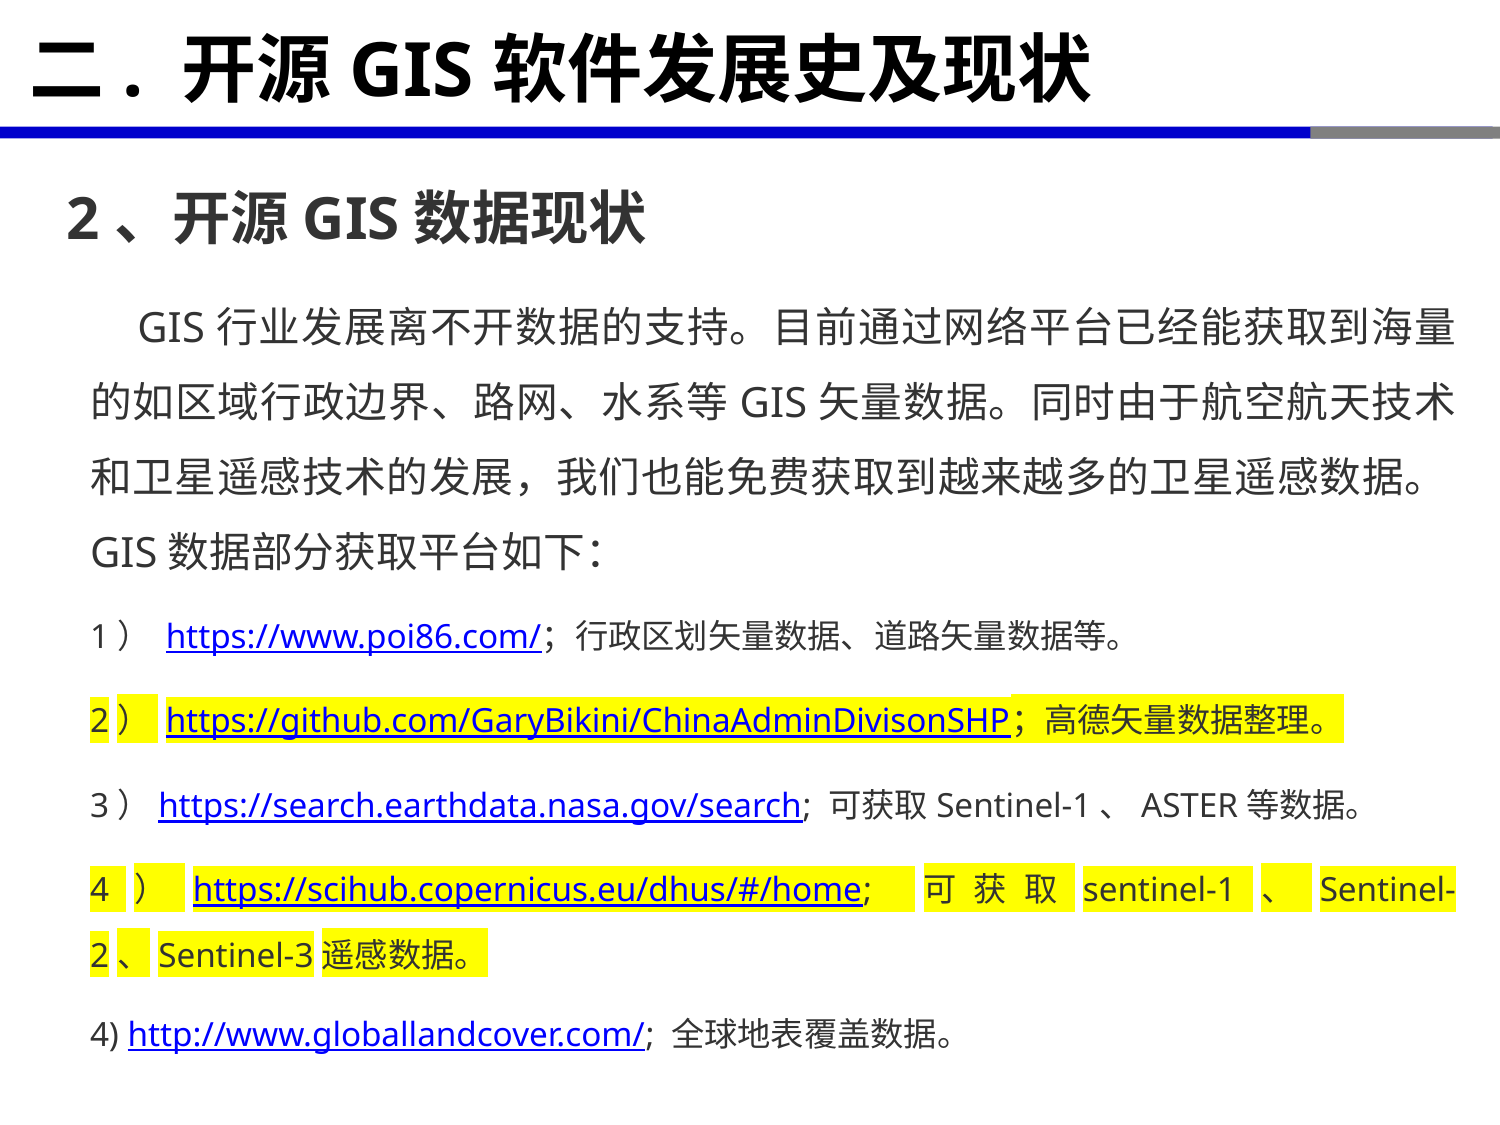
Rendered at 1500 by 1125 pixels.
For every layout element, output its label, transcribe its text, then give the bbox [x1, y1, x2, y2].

title 二. 开源GIS软件发展史及现状 [0, 1, 1479, 132]
text_box GIS行业发展离不开数据的支持。目前通过网络平台已经能获取到海量的如区域行政边界、路网、水系等GIS矢量数据。同时由于航空航天技术和卫星遥感技术的发展，我们也能免费获取到越来越多的卫星遥感数据。GIS数据部分获取平台如下： 1） https://www.poi86.com/；行政区划矢量数据、道路矢量数据等。 2） https://github.com/GaryBikini/ChinaAdminDivisonSHP；高德矢量数据整理。 3）https://search.earthdata.nasa.gov/search; 可获取Sentinel-1、ASTER等数据。 4）https://scihub.copernicus.eu/dhus/#/home; 可获取sentinel-1、Sentinel-2、Sentinel-3遥感数据。 4) http://www.globallandcover.com/; 全球地表覆盖数据。 [75, 268, 1472, 1066]
text_box 2、开源GIS数据现状 [52, 138, 1448, 259]
